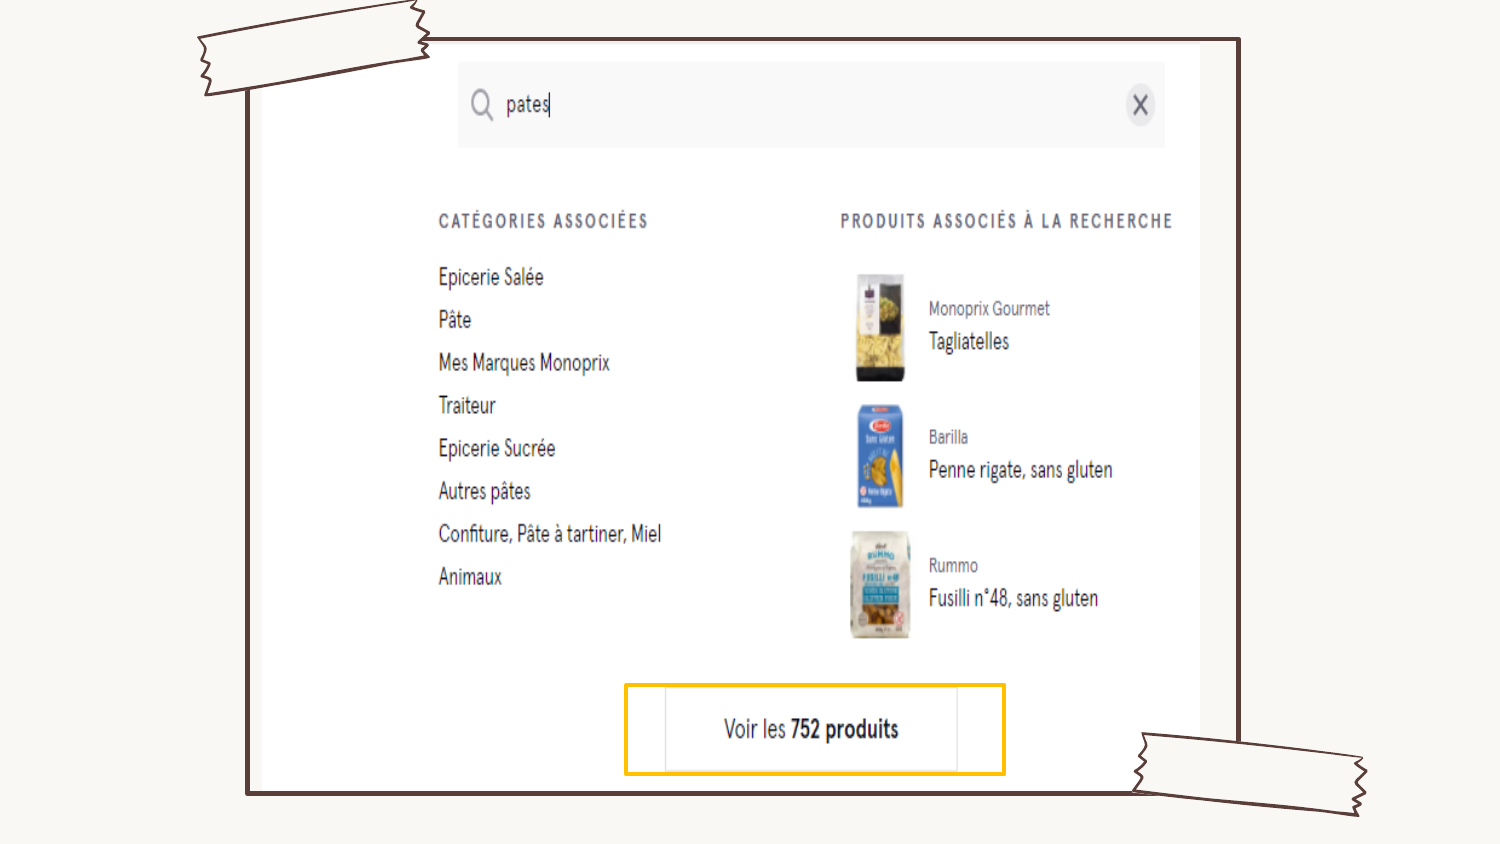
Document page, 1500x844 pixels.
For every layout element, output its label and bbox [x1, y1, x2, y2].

text_box [196, 14, 432, 79]
text_box [1133, 742, 1369, 807]
picture [249, 41, 1237, 792]
